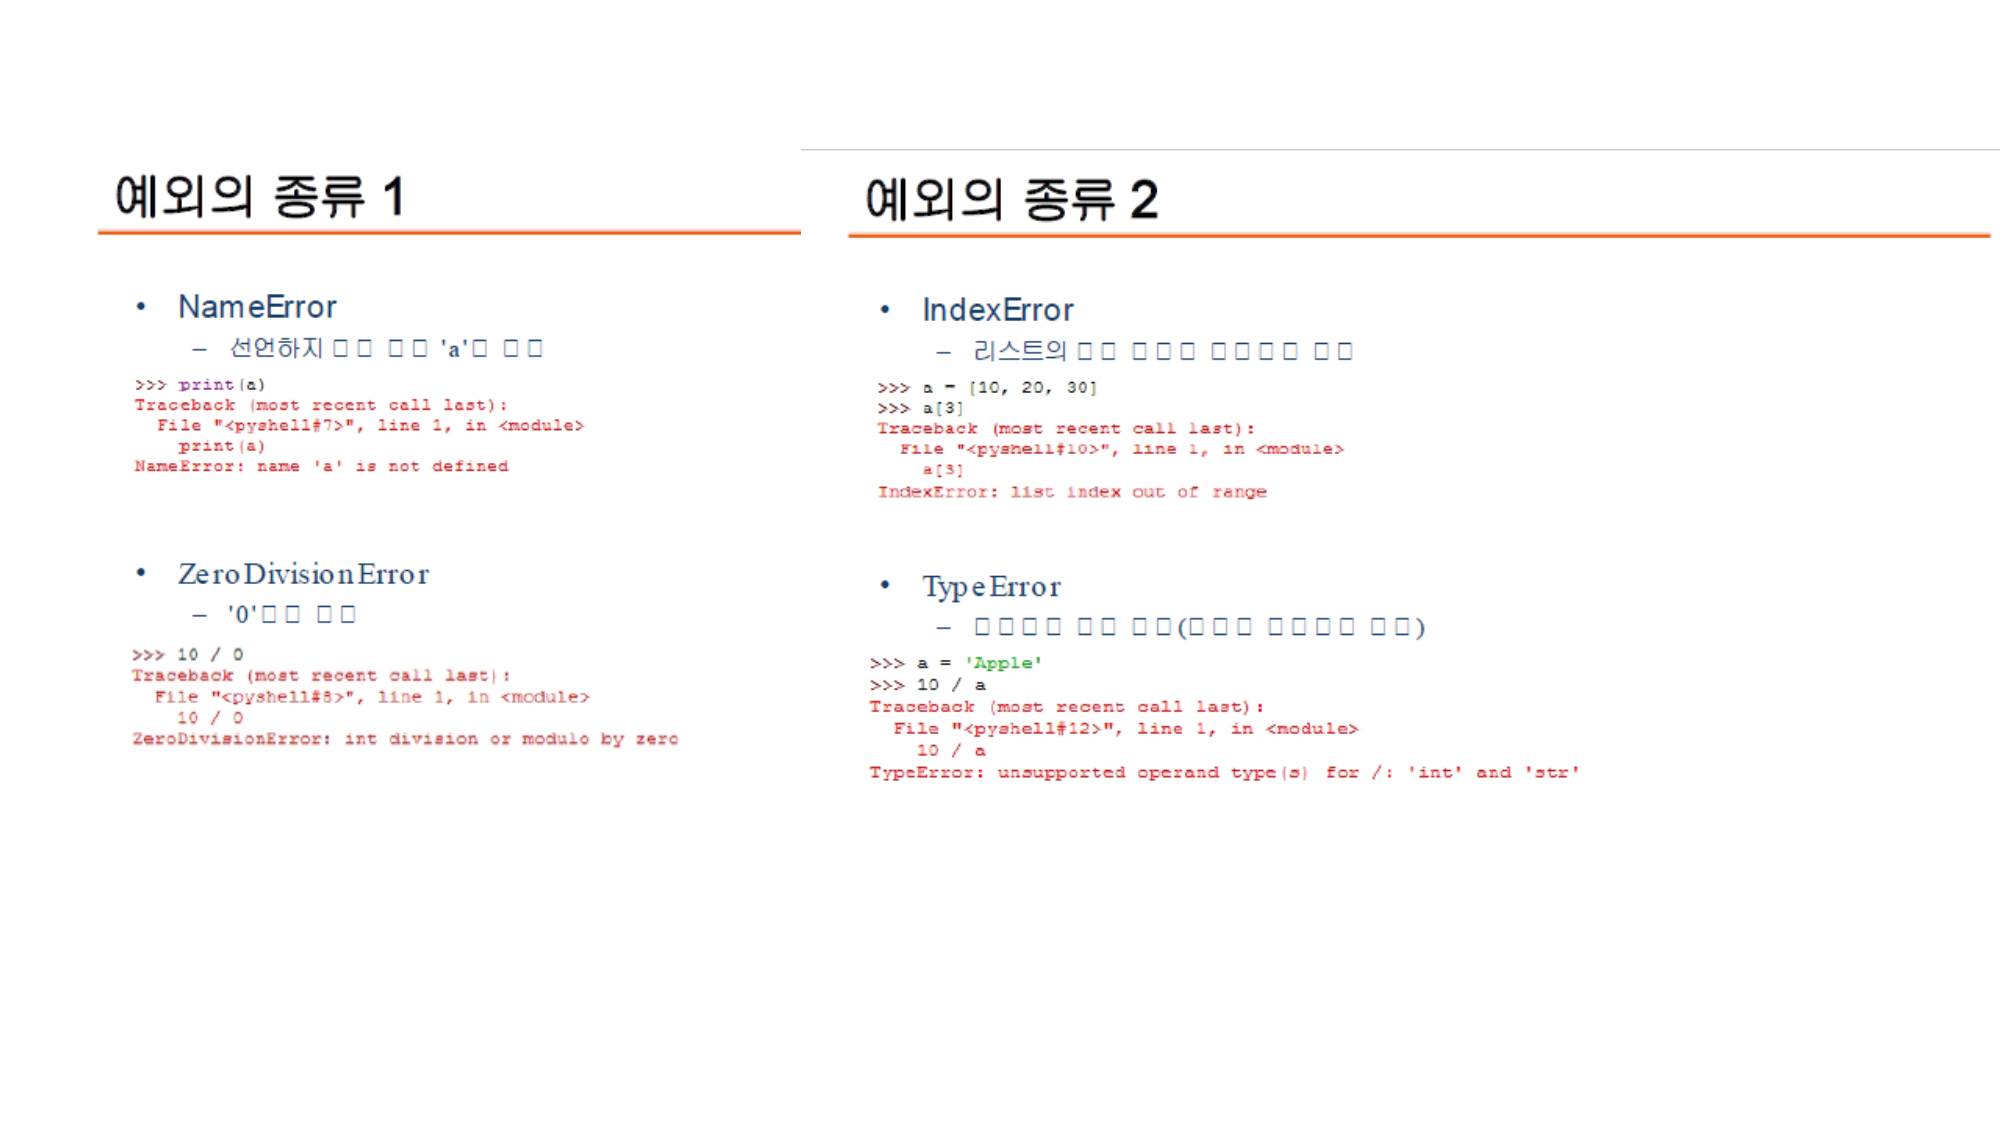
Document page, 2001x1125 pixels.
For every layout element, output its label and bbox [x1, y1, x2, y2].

picture [49, 149, 2000, 958]
